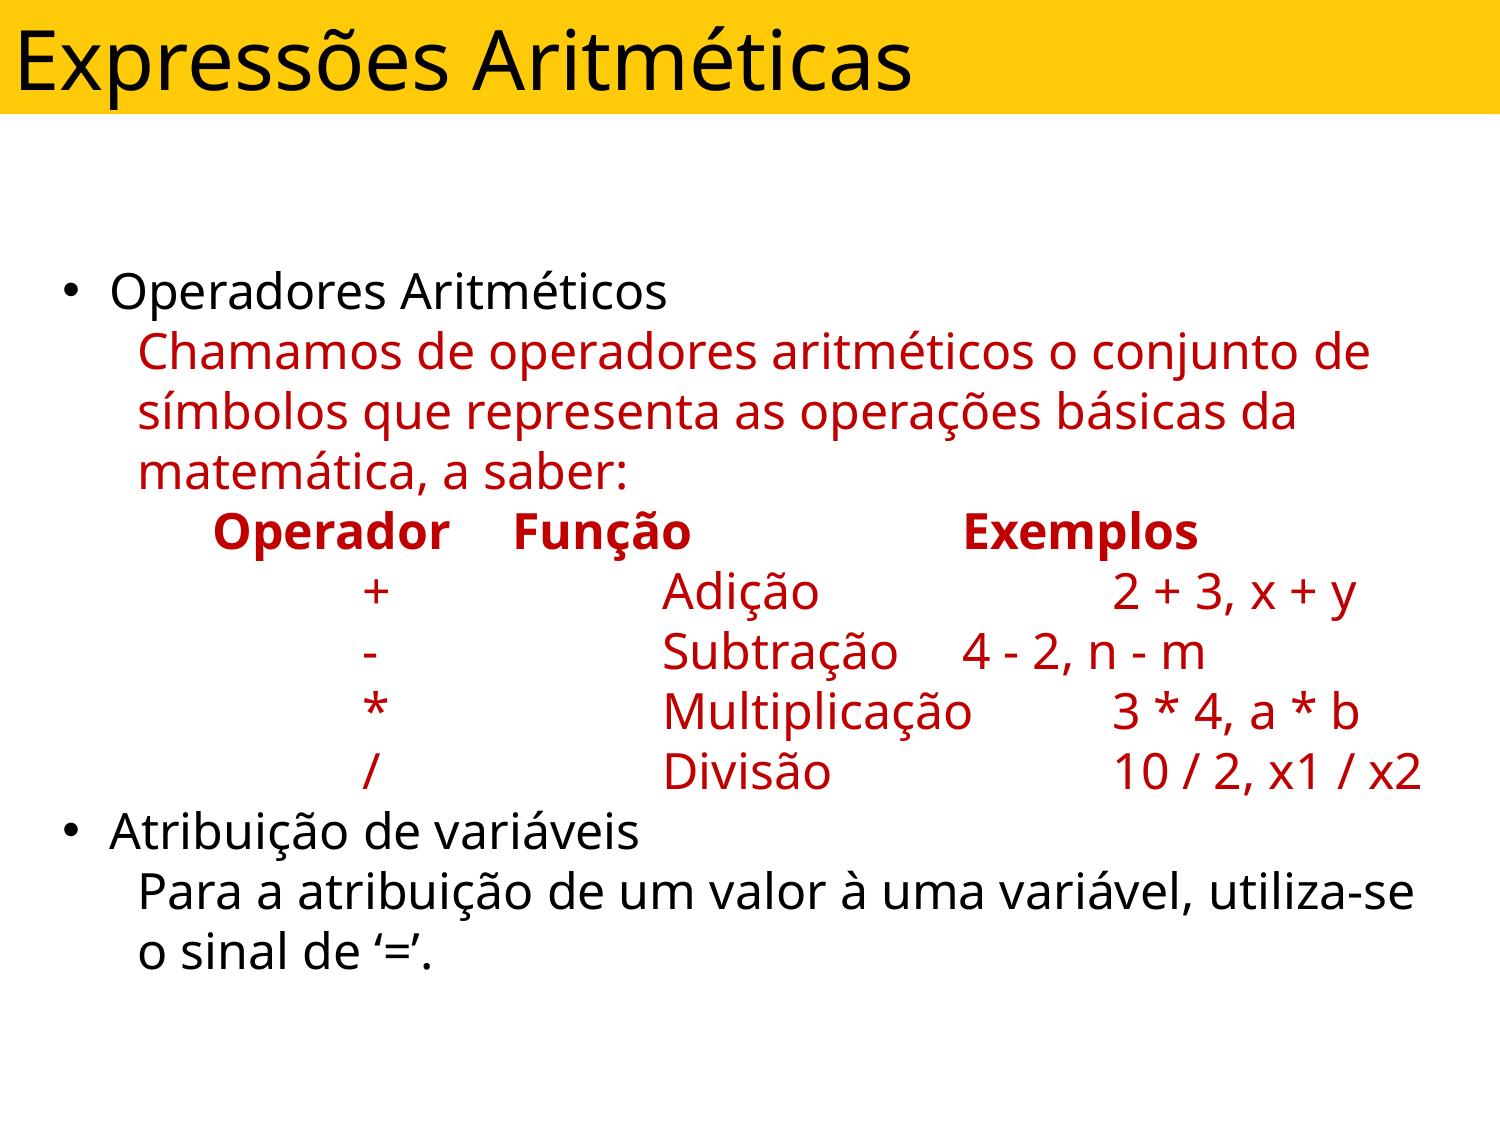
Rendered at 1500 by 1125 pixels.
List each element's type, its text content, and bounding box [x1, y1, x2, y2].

text_box Operadores Aritméticos Chamamos de operadores aritméticos o conjunto de símbolos que representa as operações básicas da matemática, a saber: Operador Função Exemplos + Adição 2 + 3, x + y - Subtração 4 - 2, n - m * Multiplicação 3 * 4, a * b / Divisão 10 / 2, x1 / x2 Atribuição de variáveis Para a atribuição de um valor à uma variável, utiliza-se o sinal de ‘=’. [47, 252, 1461, 1077]
text_box Expressões Aritméticas [0, 0, 1500, 115]
